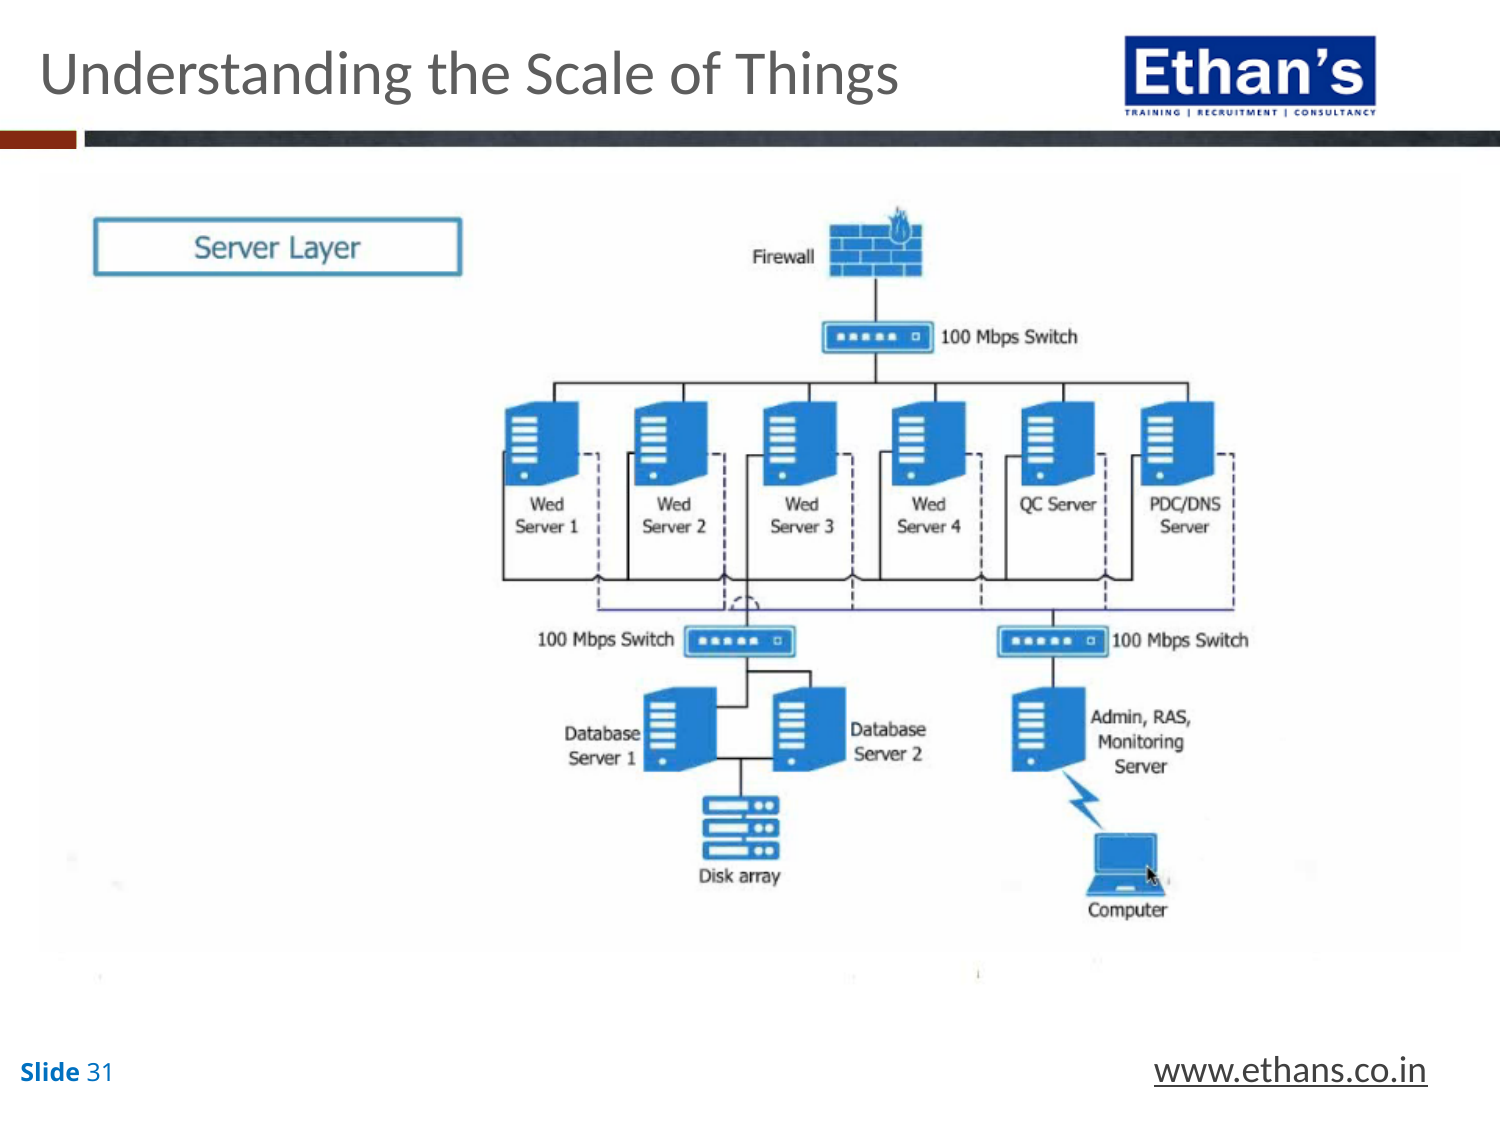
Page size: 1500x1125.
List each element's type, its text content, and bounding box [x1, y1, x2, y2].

text_box Understanding the Scale of Things [24, 24, 1050, 115]
picture [0, 0, 1500, 1125]
